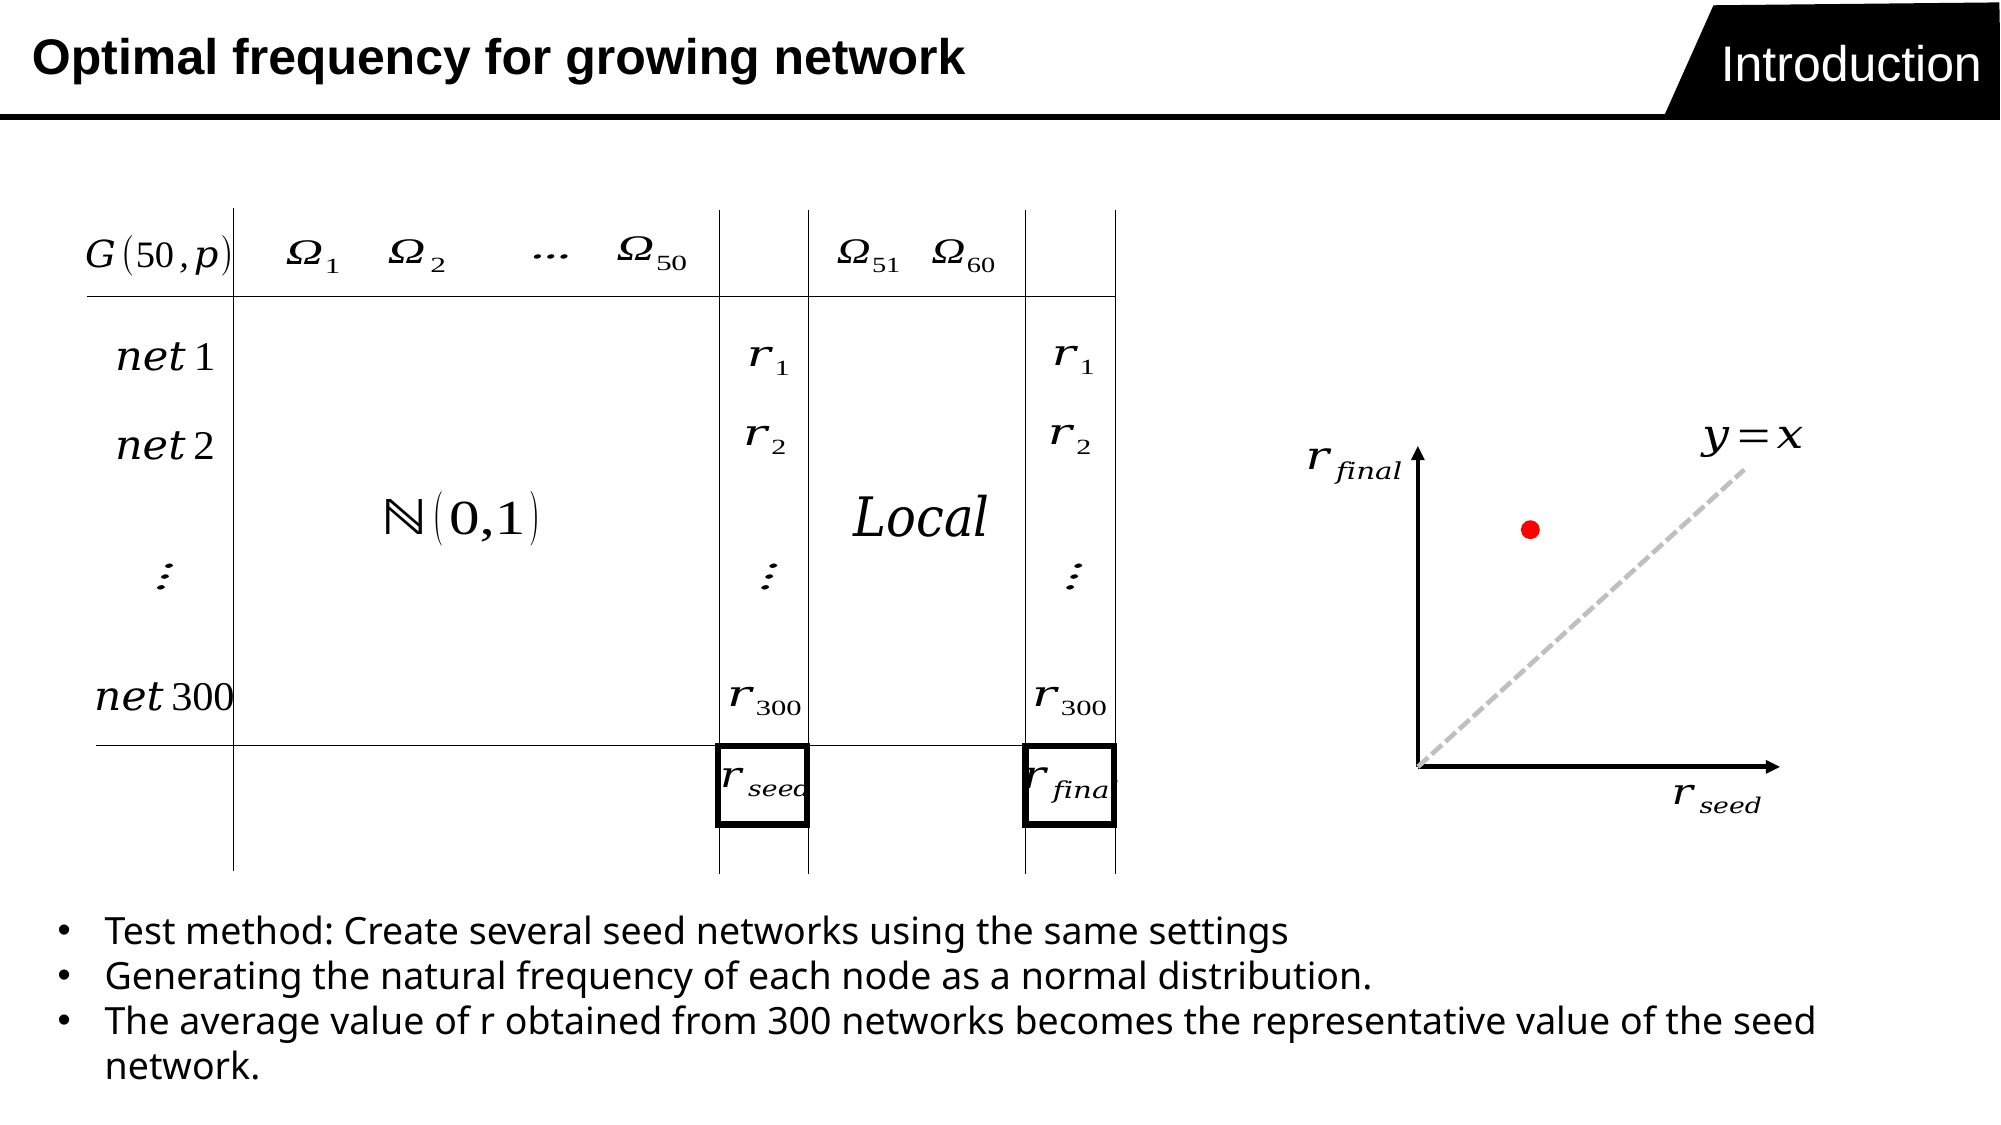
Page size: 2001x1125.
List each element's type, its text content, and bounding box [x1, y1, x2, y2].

text_box Test method: Create several seed networks using the same settings Generating the natural frequency of each node as a normal distribution. The average value of r obtained from 300 networks becomes the representative value of the seed network. [42, 899, 1858, 1095]
text_box [1026, 745, 1115, 826]
text_box [720, 746, 808, 826]
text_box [1417, 469, 1745, 767]
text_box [0, 5, 2000, 117]
